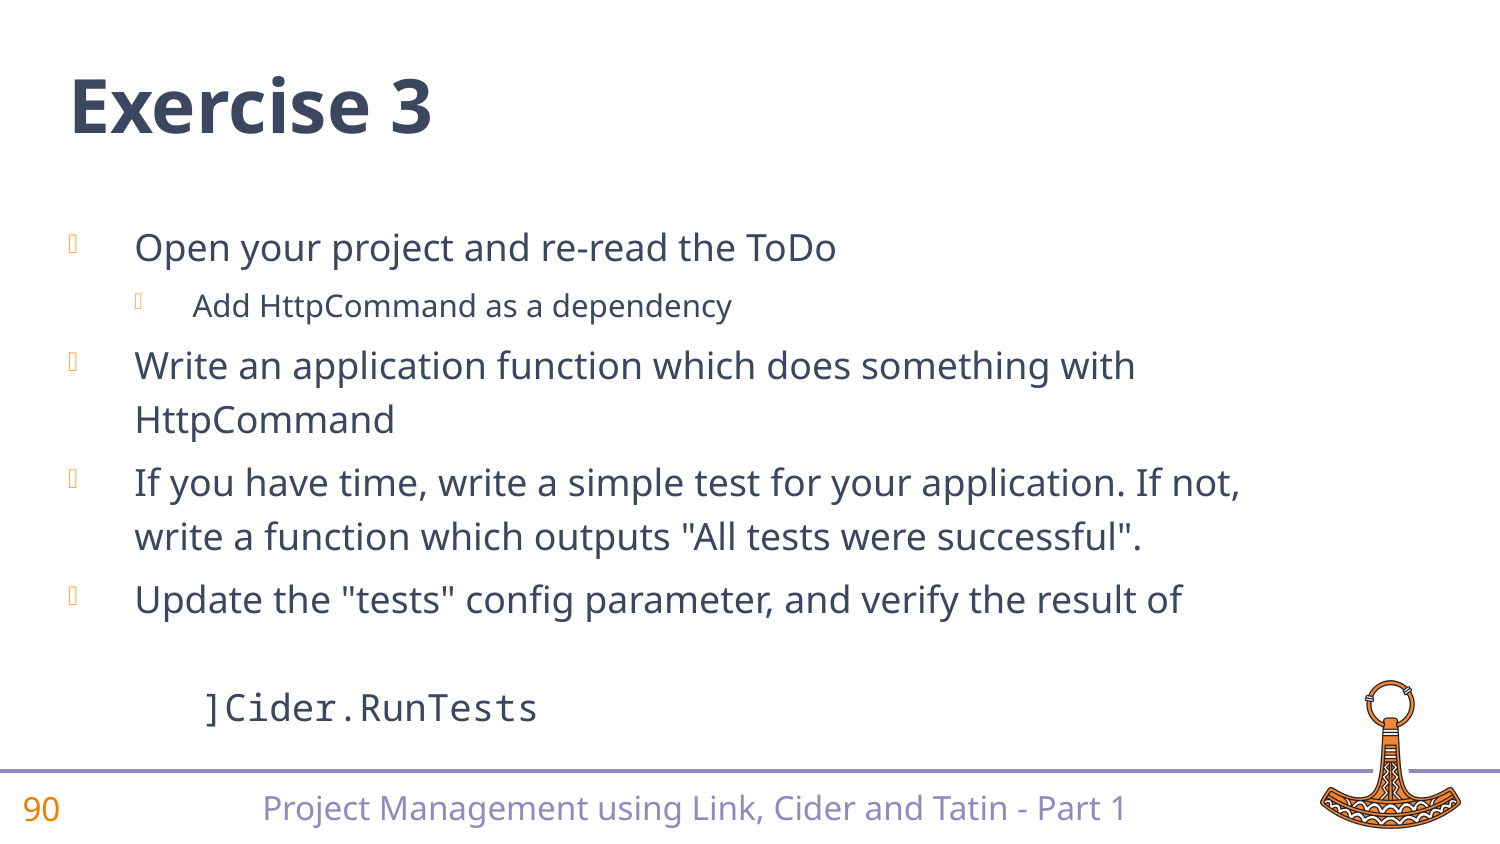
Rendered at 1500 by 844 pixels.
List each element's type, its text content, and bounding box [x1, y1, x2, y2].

picture [1320, 680, 1461, 829]
list Open your project and re-read the ToDo Add HttpCommand as a dependency Write an application function which does something with HttpCommand If you have time, write a simple test for your application. If not, write a function which outputs "All tests were successful". Update the "tests" config parameter, and verify the result of ]Cider.RunTests [53, 207, 1284, 740]
title Exercise 3 [53, 43, 1203, 157]
